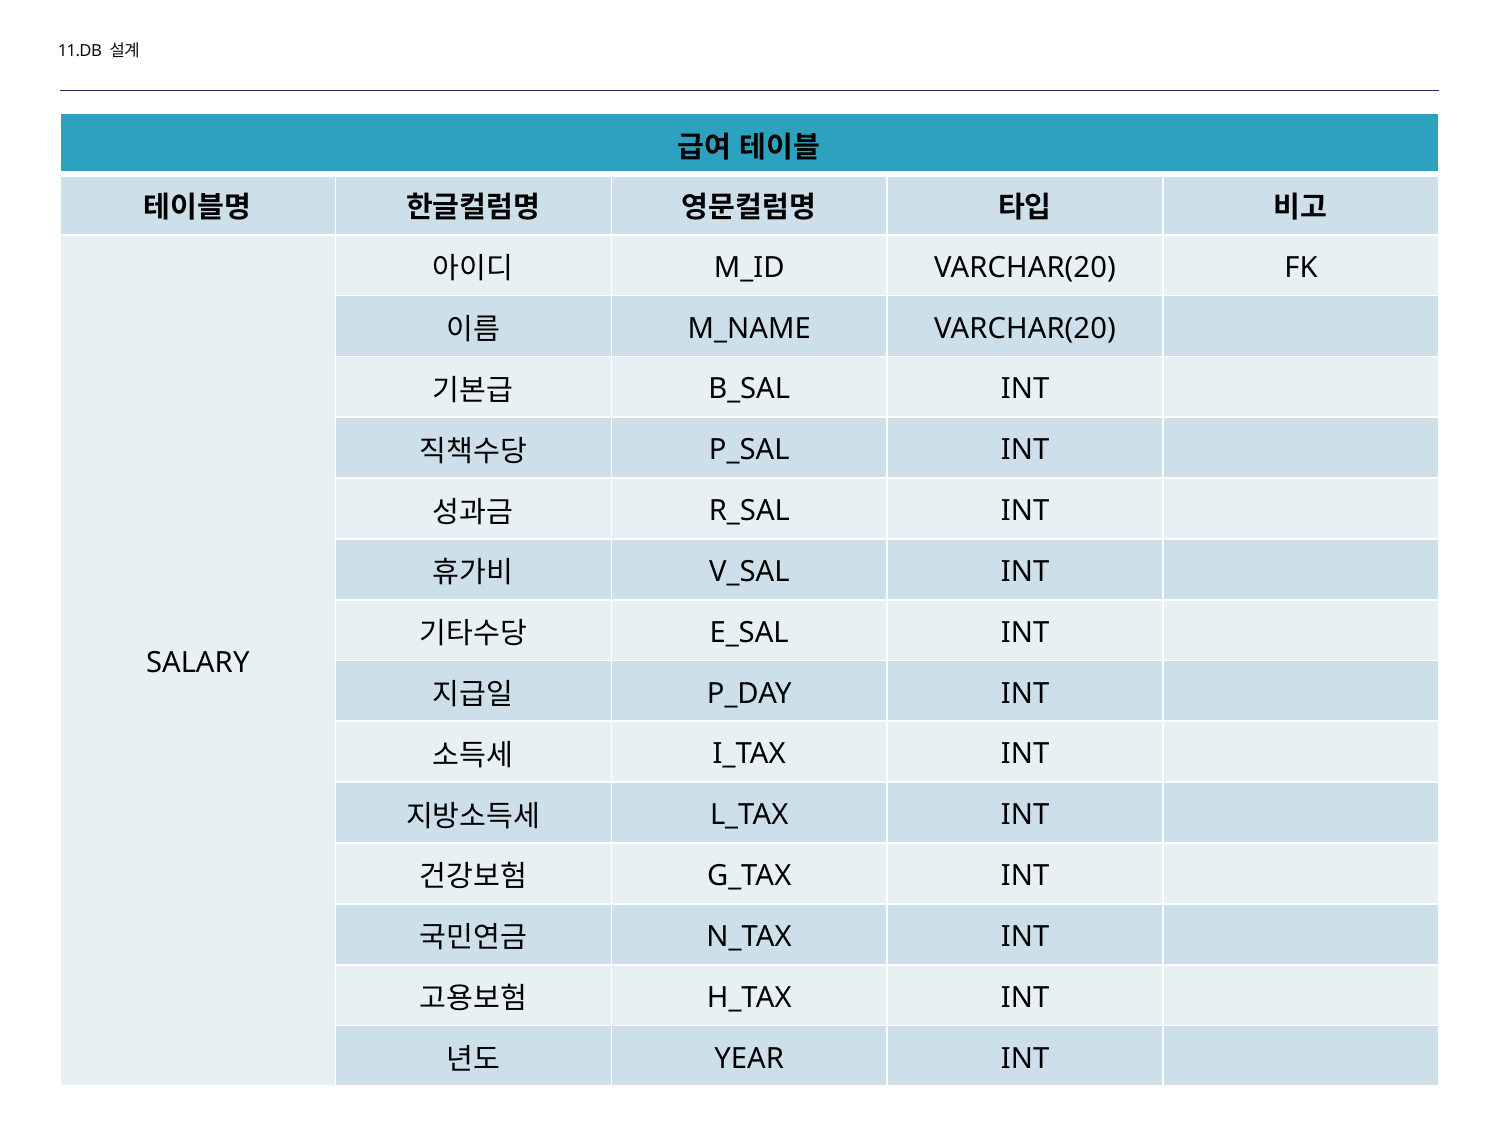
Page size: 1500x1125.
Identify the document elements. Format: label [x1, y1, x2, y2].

table_cell [61, 177, 335, 234]
table_cell [888, 479, 1162, 538]
table_cell [61, 236, 335, 1085]
table_cell [888, 177, 1162, 234]
table_cell [888, 722, 1162, 781]
table_cell [612, 540, 886, 599]
table_cell [612, 236, 886, 295]
table_cell [888, 296, 1162, 356]
table_cell [888, 236, 1162, 295]
table_cell [1164, 966, 1438, 1025]
table_cell [1164, 177, 1438, 234]
table_cell [612, 1026, 886, 1085]
table_cell [612, 844, 886, 903]
table_cell [612, 601, 886, 660]
table_cell [336, 479, 611, 538]
table_cell [1164, 601, 1438, 660]
table_cell [612, 177, 886, 234]
table_cell [612, 905, 886, 964]
table_cell [1164, 540, 1438, 599]
table_cell [336, 722, 611, 781]
table_cell [336, 661, 611, 720]
text_box [43, 31, 303, 67]
table_cell [612, 418, 886, 477]
table_cell [612, 722, 886, 781]
table_cell [1164, 236, 1438, 295]
table_cell [888, 601, 1162, 660]
table_cell [1164, 296, 1438, 356]
table_cell [612, 357, 886, 416]
table_cell [1164, 905, 1438, 964]
table_cell [336, 236, 611, 295]
table_cell [1164, 661, 1438, 720]
table_cell [888, 661, 1162, 720]
table_cell [612, 966, 886, 1025]
table_cell [1164, 1026, 1438, 1085]
table_cell [336, 177, 611, 234]
table_header [61, 114, 1438, 171]
table_cell [1164, 722, 1438, 781]
table_cell [888, 966, 1162, 1025]
table_cell [336, 966, 611, 1025]
table_cell [1164, 479, 1438, 538]
table_cell [612, 479, 886, 538]
table_cell [336, 844, 611, 903]
table_cell [336, 1026, 611, 1085]
table_cell [1164, 418, 1438, 477]
table_cell [336, 905, 611, 964]
table_cell [612, 783, 886, 842]
table_cell [1164, 357, 1438, 416]
table_cell [888, 905, 1162, 964]
table_cell [888, 844, 1162, 903]
table_cell [888, 1026, 1162, 1085]
table_cell [888, 418, 1162, 477]
table_cell [336, 296, 611, 356]
table_cell [336, 540, 611, 599]
table_cell [888, 783, 1162, 842]
table_cell [612, 661, 886, 720]
table_cell [336, 601, 611, 660]
table_cell [888, 540, 1162, 599]
table_cell [888, 357, 1162, 416]
table_cell [1164, 844, 1438, 903]
table_cell [612, 296, 886, 356]
table_cell [1164, 783, 1438, 842]
table_cell [336, 783, 611, 842]
table_cell [336, 418, 611, 477]
table_cell [336, 357, 611, 416]
